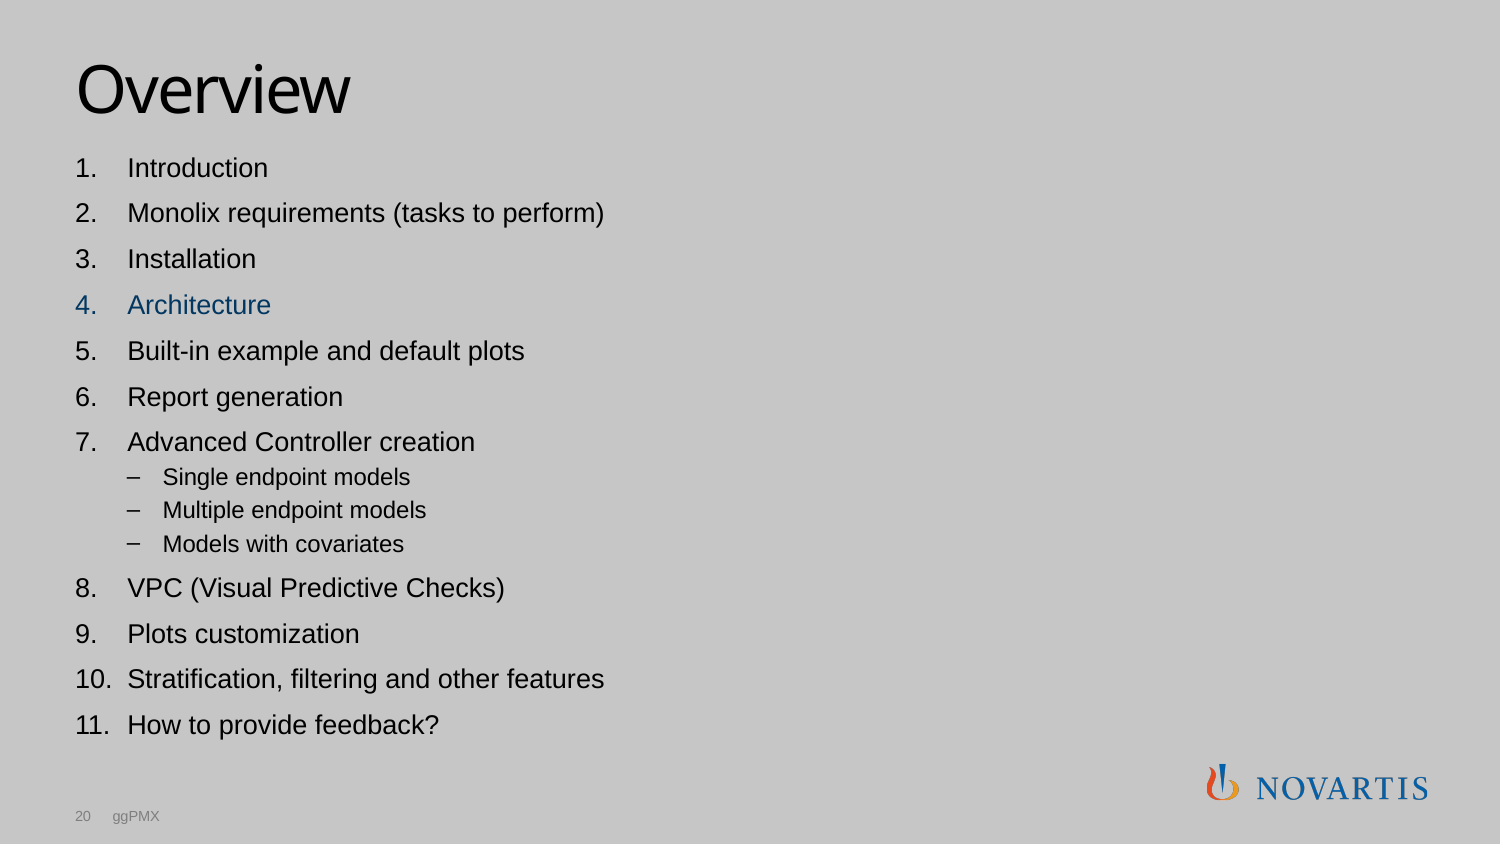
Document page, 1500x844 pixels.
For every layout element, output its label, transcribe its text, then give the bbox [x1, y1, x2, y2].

footer ggPMX [113, 806, 735, 844]
slide_number 20 [75, 806, 113, 844]
list Introduction Monolix requirements (tasks to perform) Installation Architecture Built-in example and default plots Report generation Advanced Controller creation Single endpoint models Multiple endpoint models Models with covariates VPC (Visual Predictive Checks) Plots customization Stratification, filtering and other features How to provide feedback? [75, 150, 1229, 743]
picture [1204, 761, 1430, 803]
title Overview [75, 56, 1425, 214]
